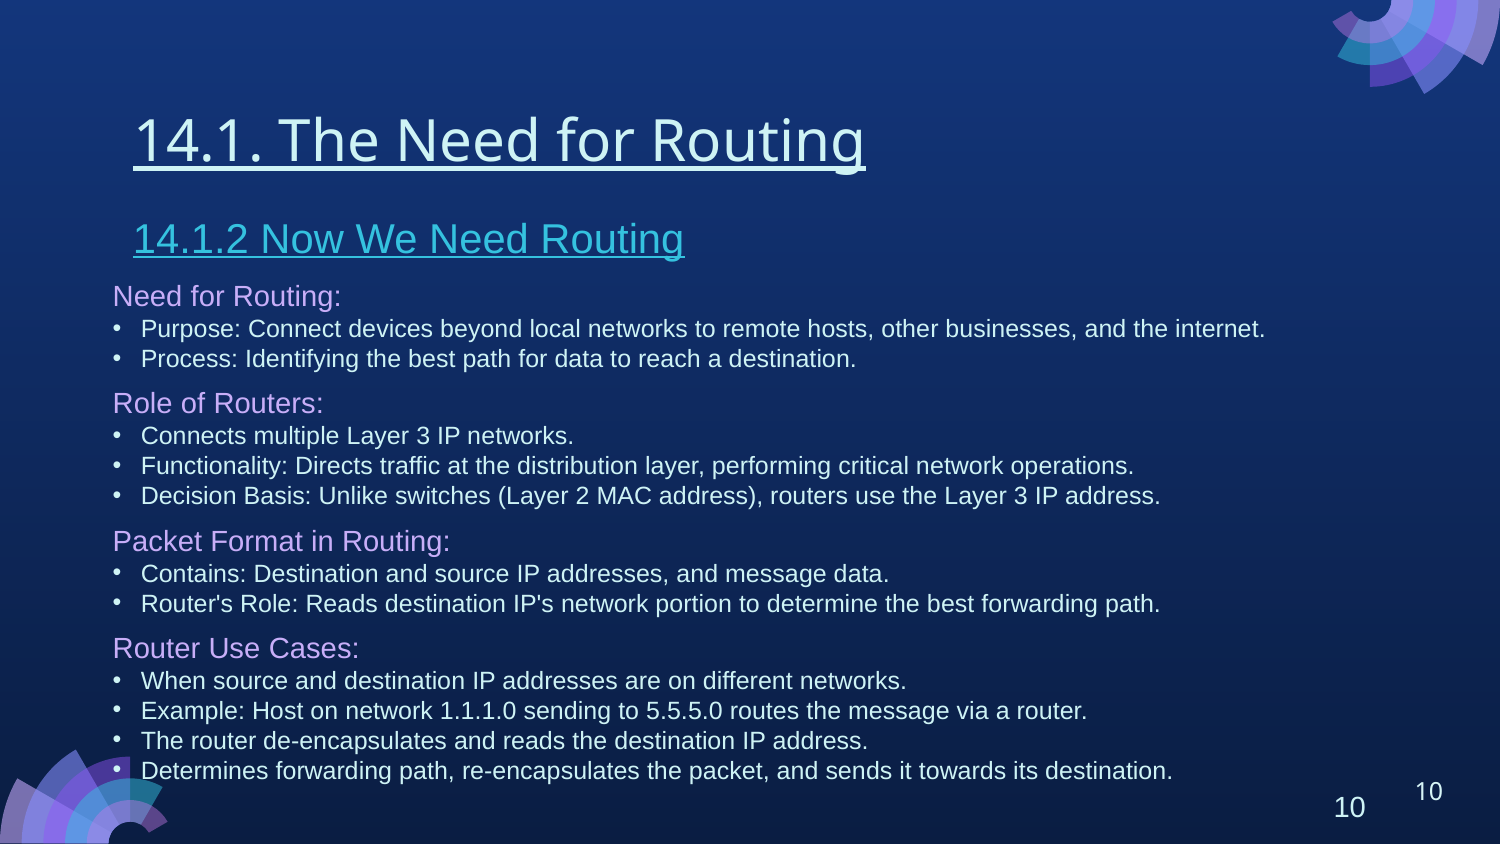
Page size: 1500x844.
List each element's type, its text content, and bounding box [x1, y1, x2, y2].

title 14.1. The Need for Routing [118, 88, 1382, 183]
footer 10 [951, 770, 1458, 816]
text_box Need for Routing: Purpose: Connect devices beyond local networks to remote hosts, other businesses, and the internet. Process: Identifying the best path for data to reach a destination. Role of Routers: Connects multiple Layer 3 IP networks. Functionality: Directs traffic at the distribution layer, performing critical network operations. Decision Basis: Unlike switches (Layer 2 MAC address), routers use the Layer 3 IP address. Packet Format in Routing: Contains: Destination and source IP addresses, and message data. Router's Role: Reads destination IP's network portion to determine the best forwarding path. Router Use Cases: When source and destination IP addresses are on different networks. Example: Host on network 1.1.1.0 sending to 5.5.5.0 routes the message via a router. The router de-encapsulates and reads the destination IP address. Determines forwarding path, re-encapsulates the packet, and sends it towards its destination. [97, 270, 1438, 792]
text_box 14.1.2 Now We Need Routing [118, 204, 1382, 270]
